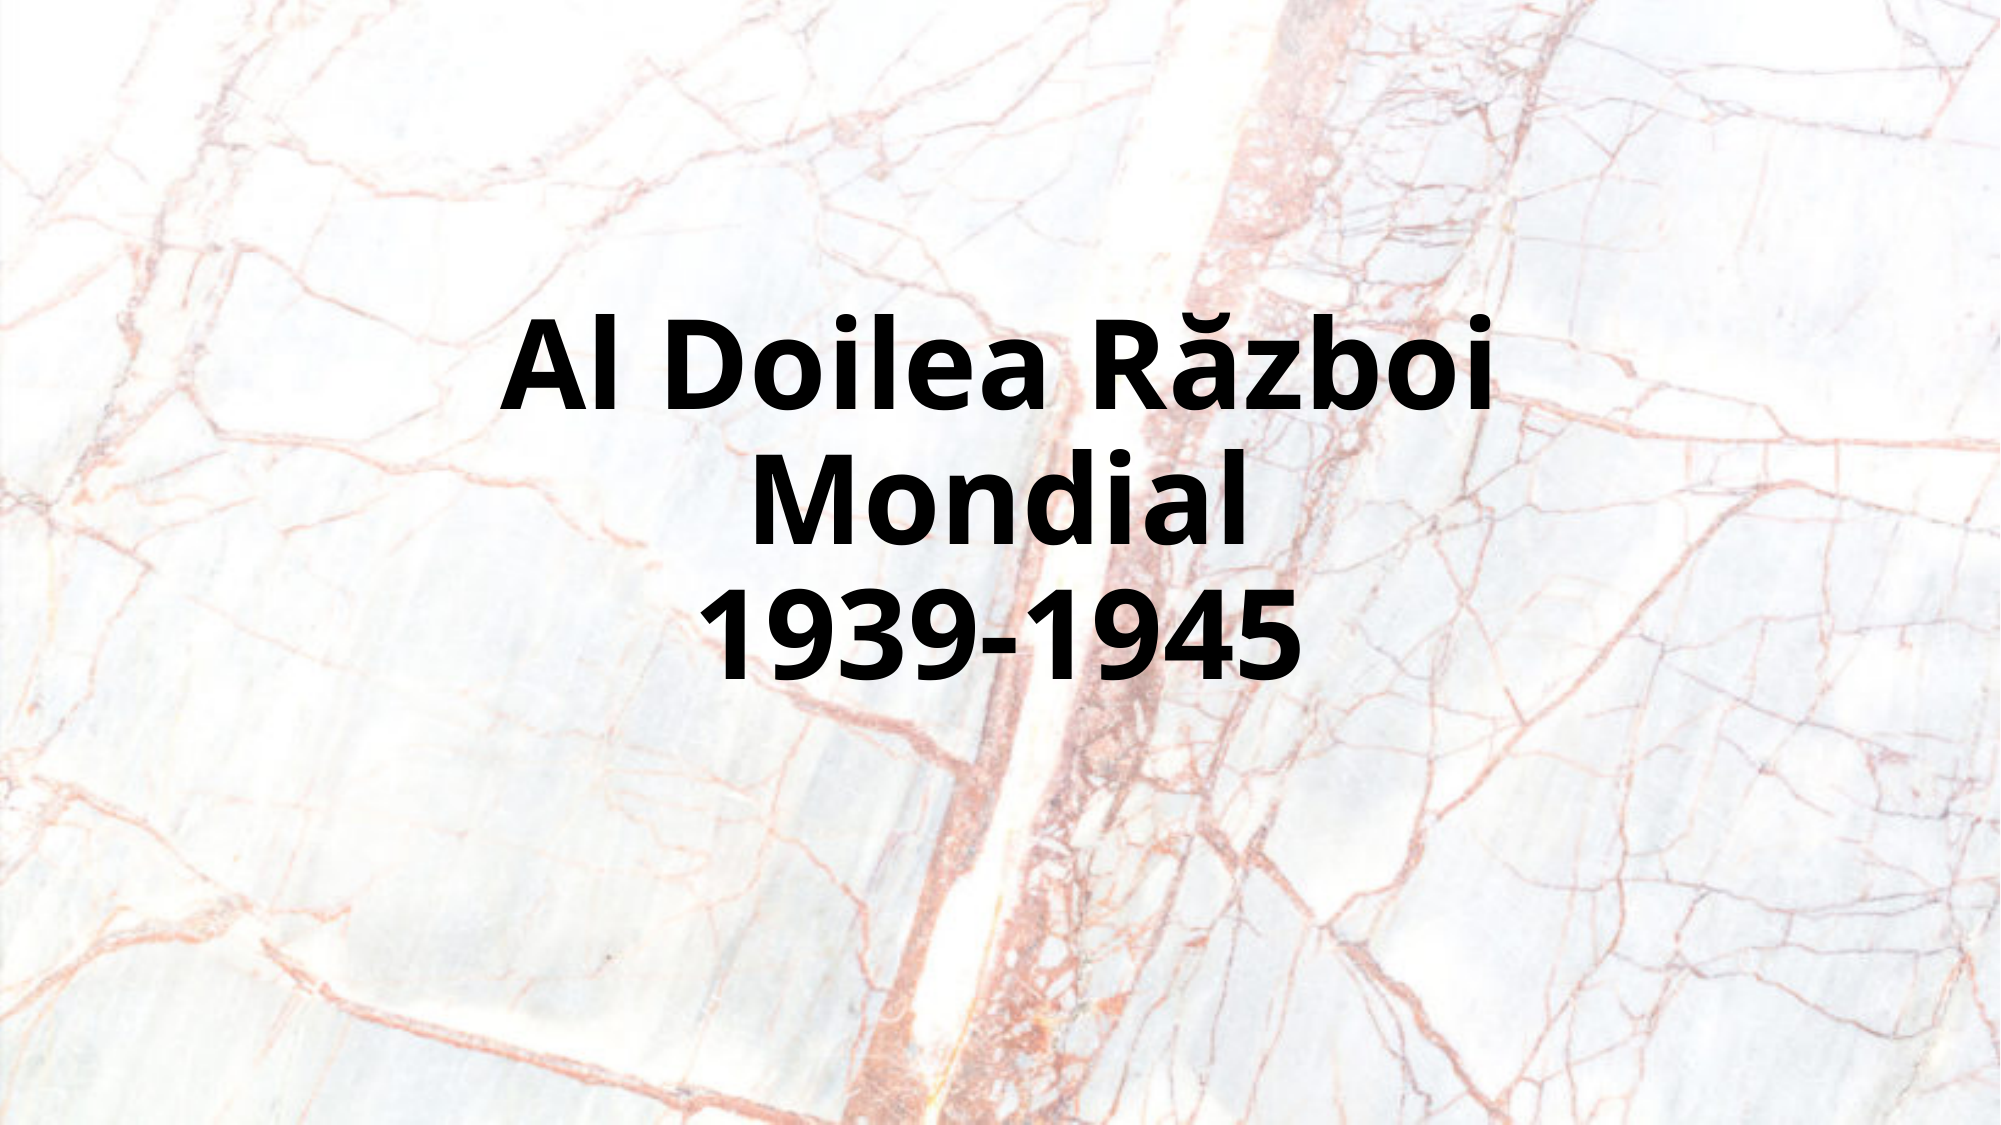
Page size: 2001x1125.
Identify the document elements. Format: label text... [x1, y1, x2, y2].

picture [0, 0, 2001, 1125]
title Al Doilea Război Mondial 1939-1945 [249, 322, 1750, 714]
